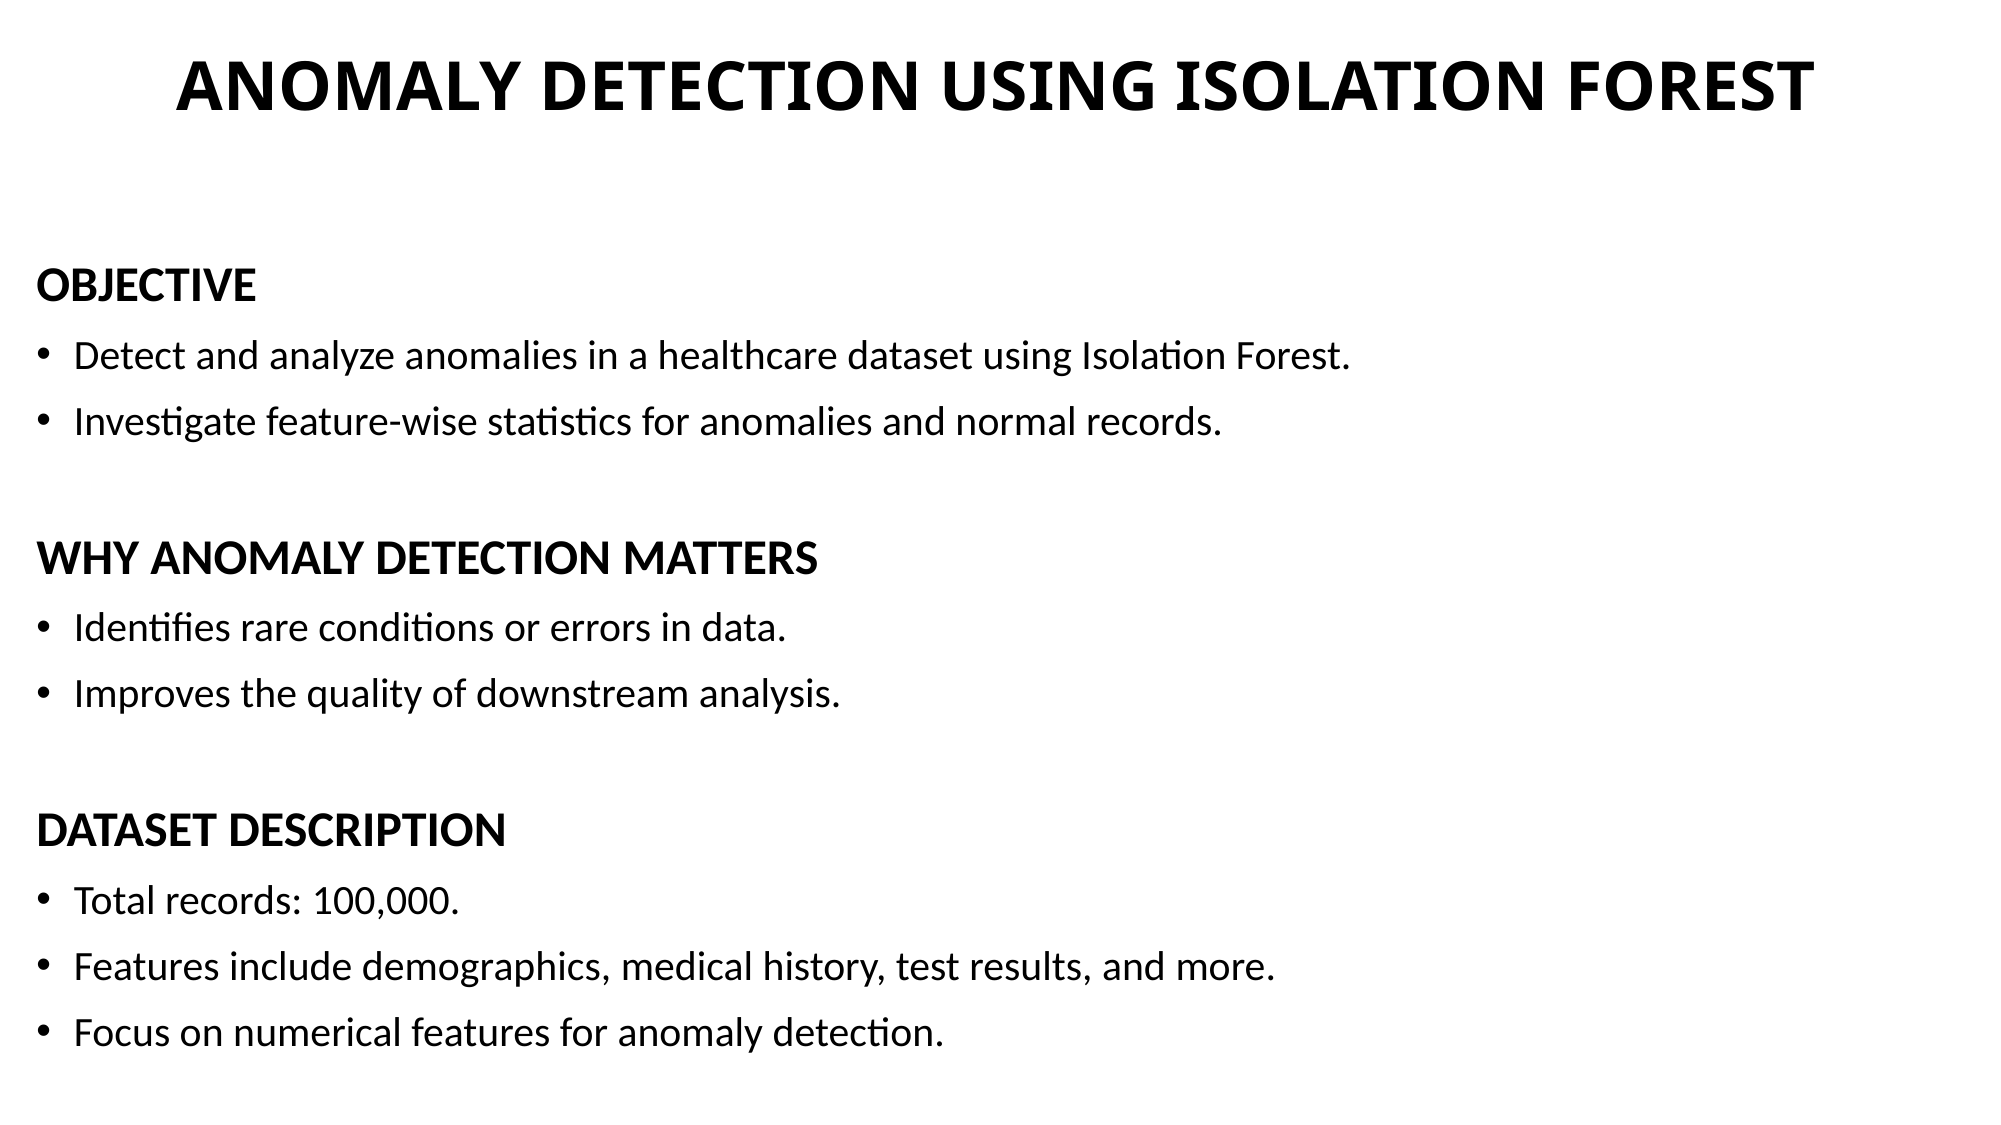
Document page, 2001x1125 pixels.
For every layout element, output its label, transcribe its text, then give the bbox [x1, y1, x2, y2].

title ANOMALY DETECTION USING ISOLATION FOREST [21, 25, 1972, 150]
list OBJECTIVE Detect and analyze anomalies in a healthcare dataset using Isolation Forest. Investigate feature-wise statistics for anomalies and normal records. WHY ANOMALY DETECTION MATTERS Identifies rare conditions or errors in data. Improves the quality of downstream analysis. DATASET DESCRIPTION Total records: 100,000. Features include demographics, medical history, test results, and more. Focus on numerical features for anomaly detection. [21, 170, 1972, 1075]
